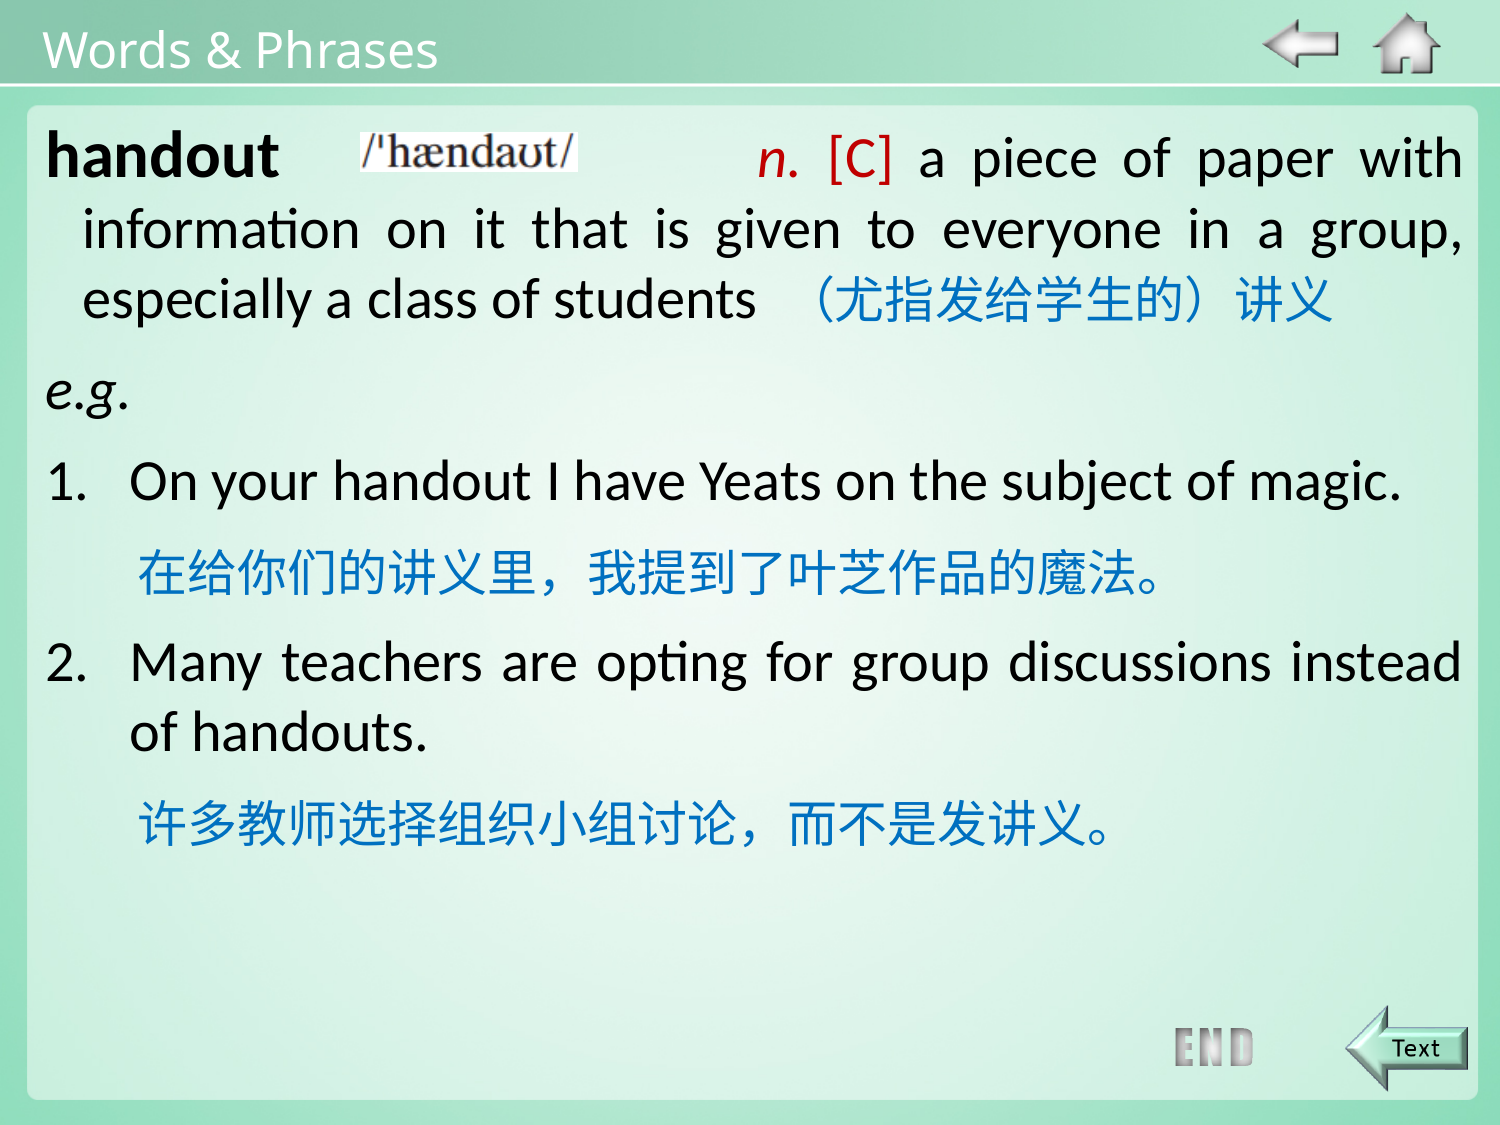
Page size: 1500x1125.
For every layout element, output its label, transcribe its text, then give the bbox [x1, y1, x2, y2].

list handout n. [C] a piece of paper with information on it that is given to everyone in a group, especially a class of students （尤指发给学生的）讲义 e.g. On your handout I have Yeats on the subject of magic. 在给你们的讲义里，我提到了叶芝作品的魔法。 Many teachers are opting for group discussions instead of handouts. 许多教师选择组织小组讨论，而不是发讲义。 [29, 102, 1480, 1099]
text_box Words & Phrases [27, 11, 582, 87]
picture [0, 0, 1500, 1125]
